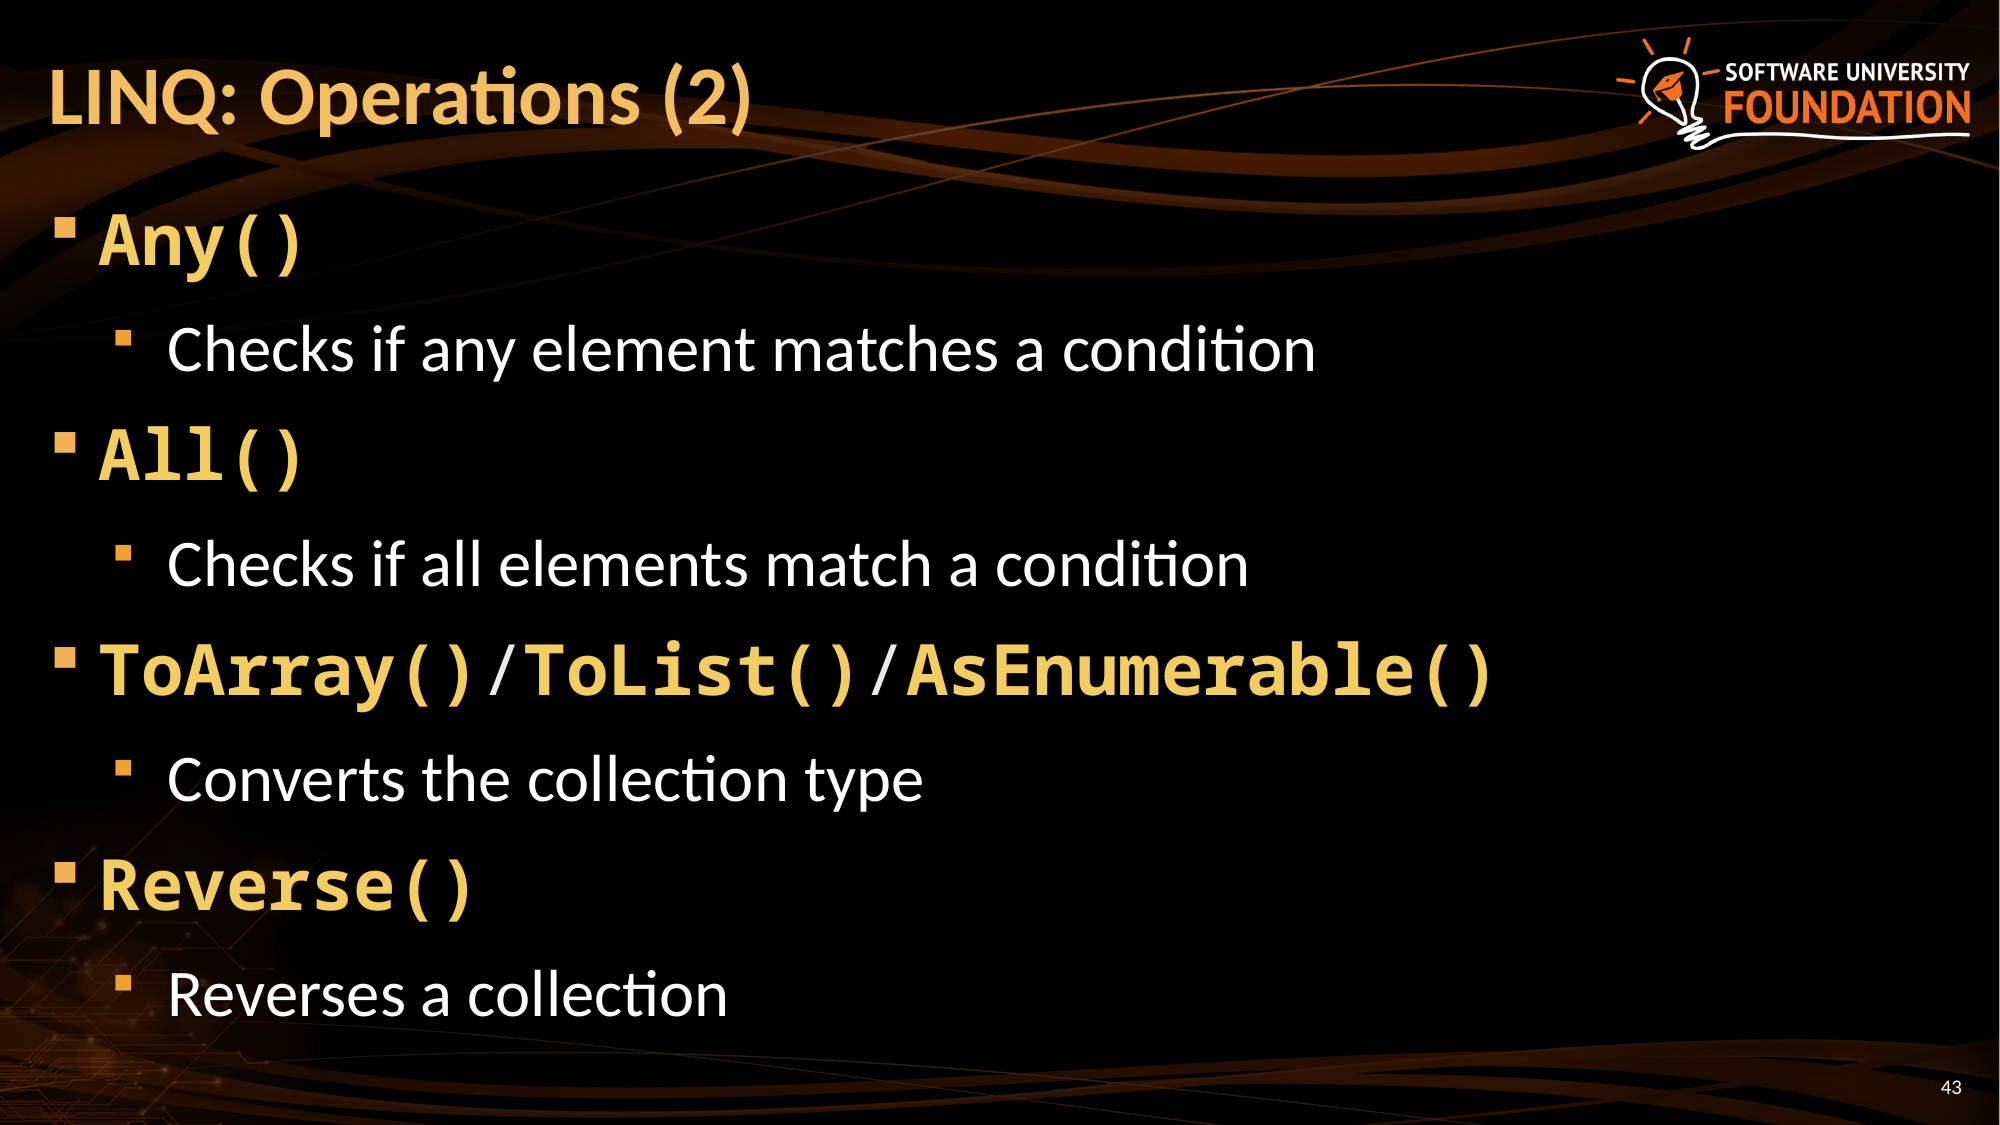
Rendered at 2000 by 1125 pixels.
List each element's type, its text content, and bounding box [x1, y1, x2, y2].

picture [0, 0, 2000, 1125]
list Any() Checks if any element matches a condition All() Checks if all elements match a condition ToArray()/ToList()/AsEnumerable() Converts the collection type Reverse() Reverses a collection [31, 188, 1968, 1103]
title LINQ: Operations (2) [30, 6, 1602, 189]
